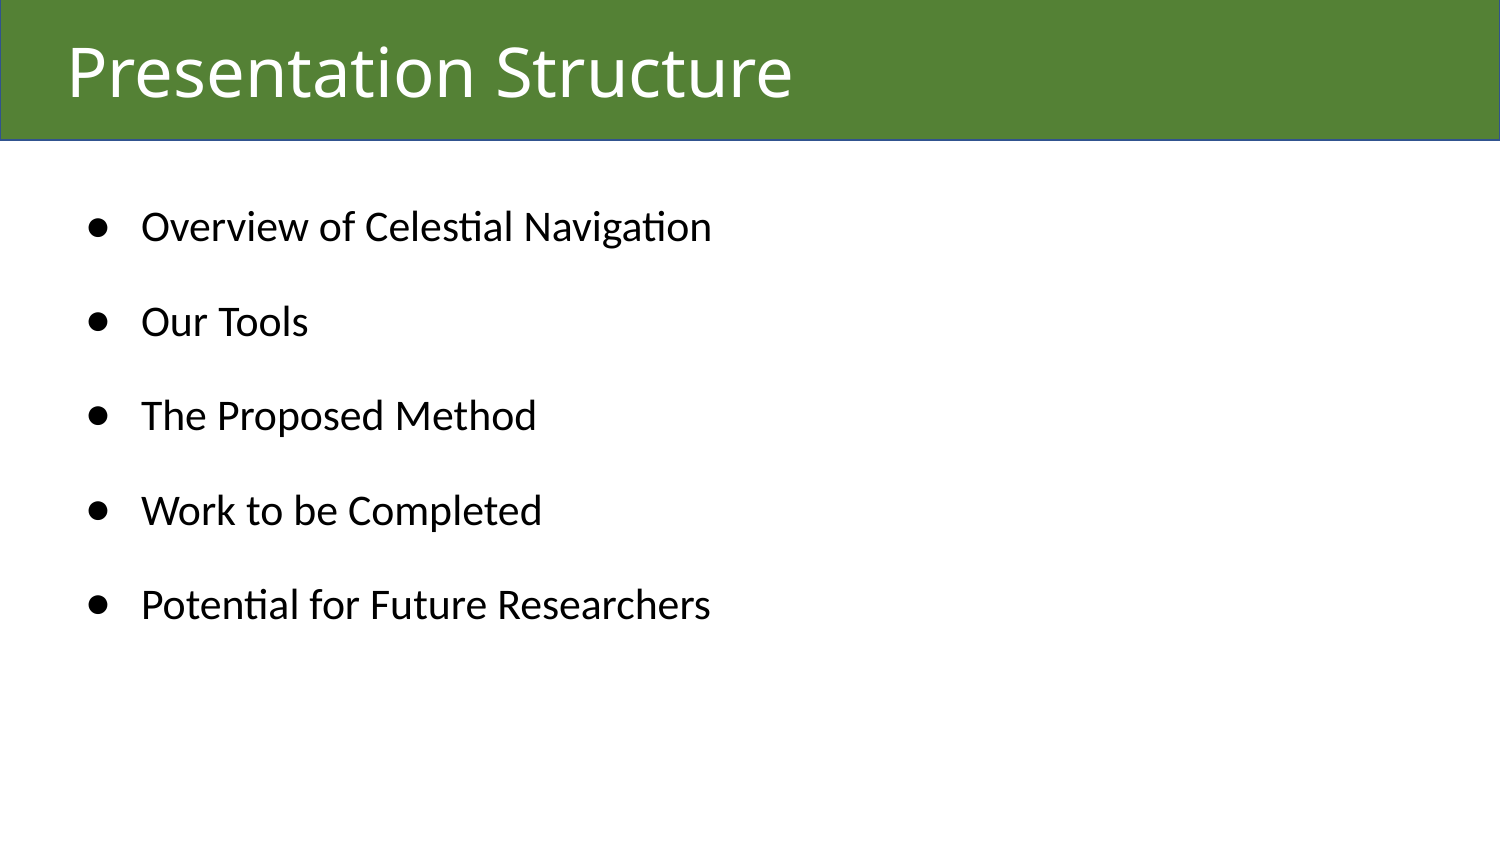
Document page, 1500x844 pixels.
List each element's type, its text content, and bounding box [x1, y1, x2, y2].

list Overview of Celestial Navigation Our Tools The Proposed Method Work to be Completed Potential for Future Researchers [51, 189, 750, 750]
text_box [0, 0, 1500, 140]
title Presentation Structure [51, 23, 1427, 118]
